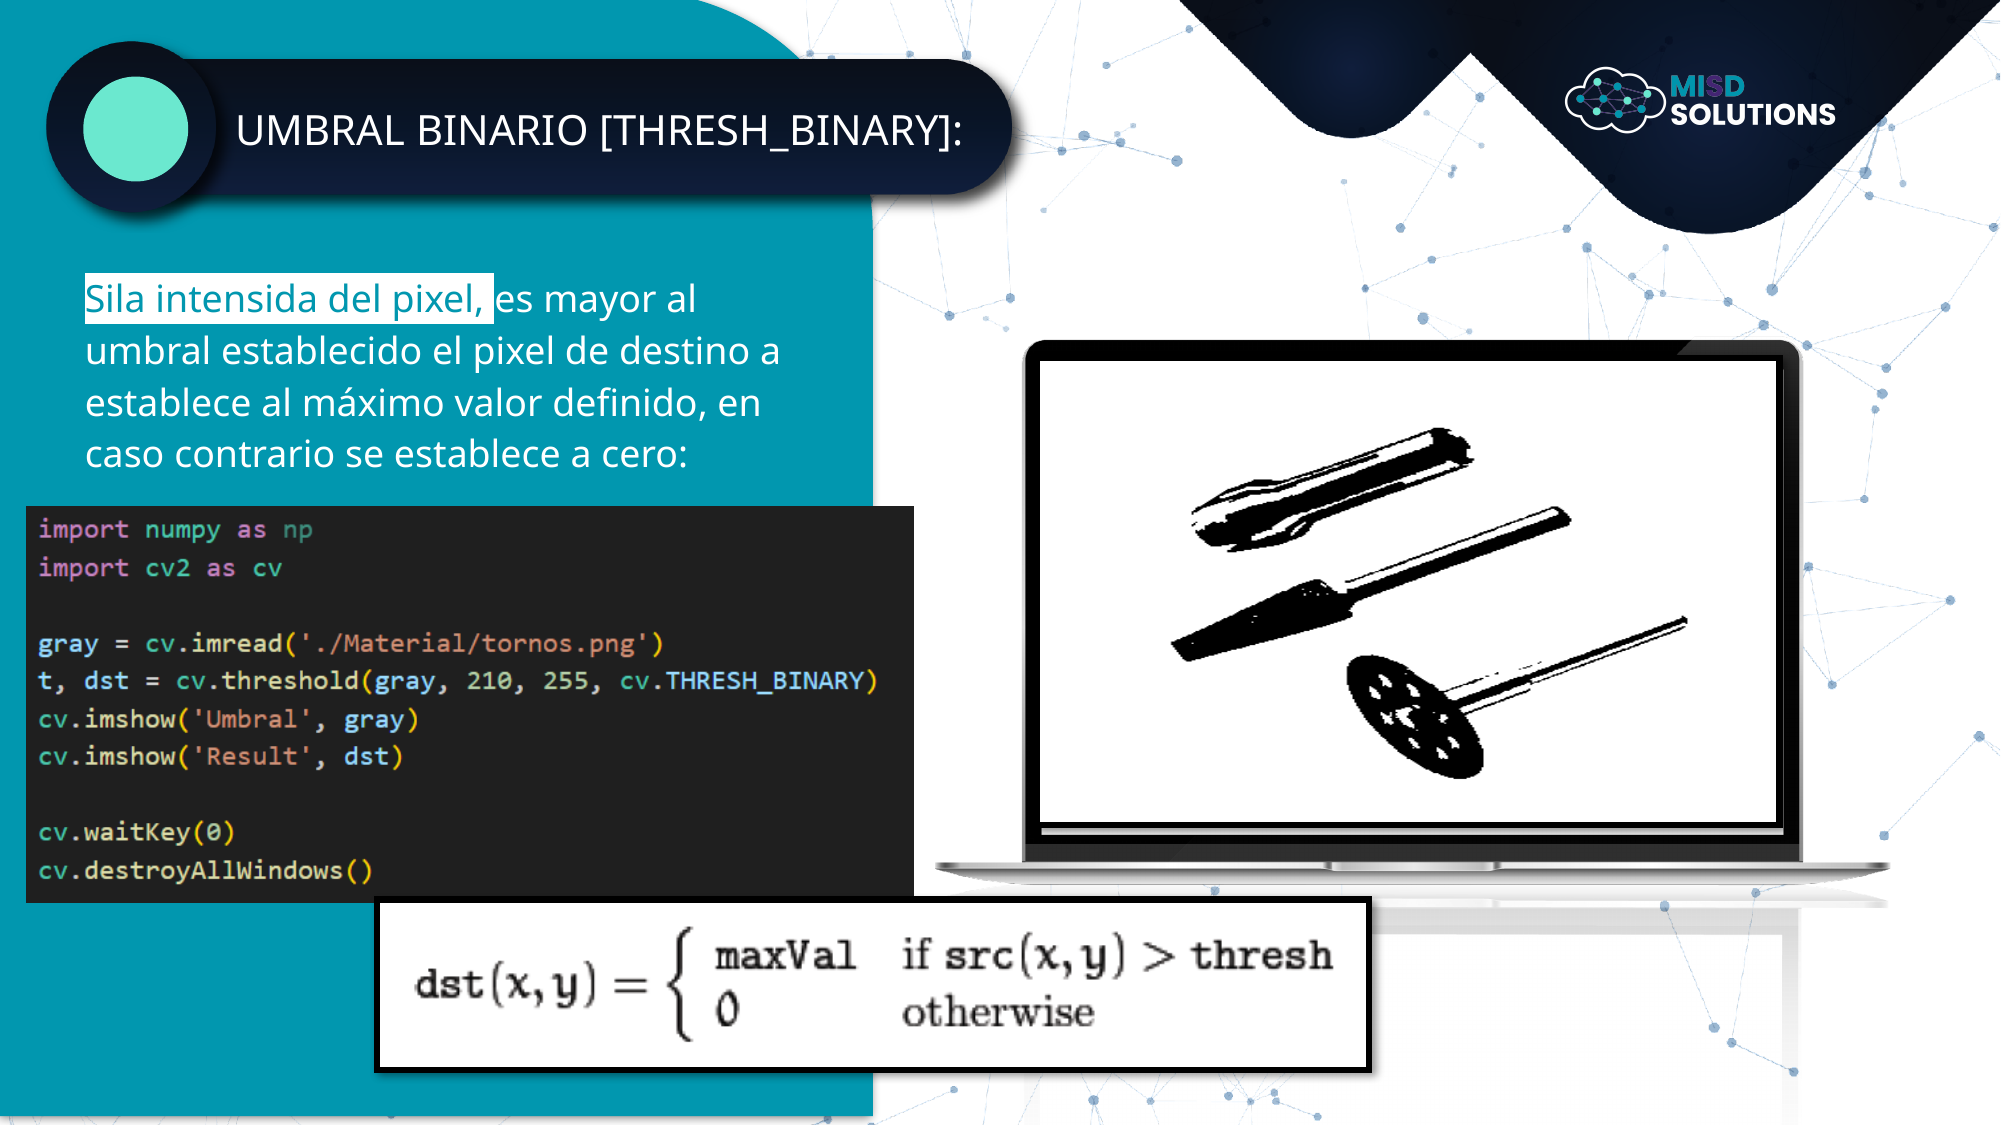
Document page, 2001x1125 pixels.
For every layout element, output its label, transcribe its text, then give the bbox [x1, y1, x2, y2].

text_box [0, 241, 873, 1117]
text_box Sila intensida del pixel, es mayor al umbral establecido el pixel de destino a establece al máximo valor definido, en caso contrario se establece a cero: [69, 253, 831, 486]
picture [0, 0, 2001, 1125]
